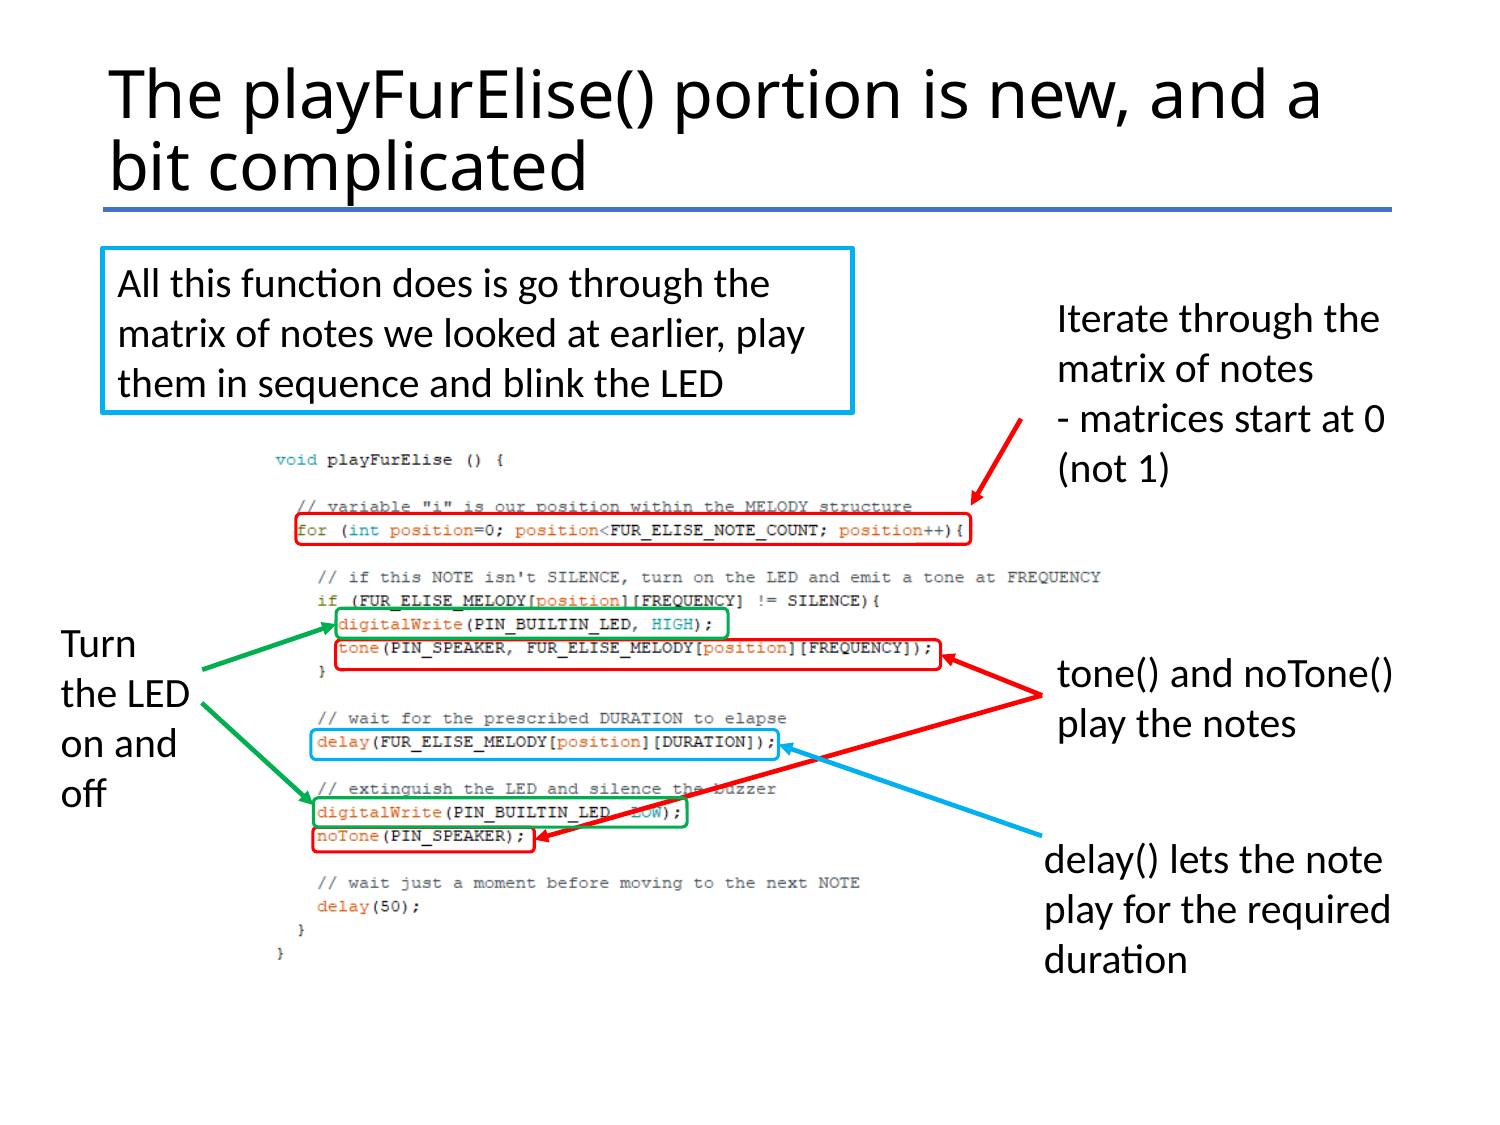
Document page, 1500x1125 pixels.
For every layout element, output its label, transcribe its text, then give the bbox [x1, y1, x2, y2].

picture [265, 444, 1140, 969]
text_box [778, 744, 1042, 836]
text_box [940, 654, 1043, 696]
picture [314, 732, 534, 757]
title The playFurElise() portion is new, and a bit complicated [93, 76, 1401, 190]
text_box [201, 702, 314, 805]
text_box All this function does is go through the matrix of notes we looked at earlier, play them in sequence and blink the LED [102, 248, 853, 413]
text_box tone() and noTone() play the notes [1140, 637, 1474, 753]
text_box Iterate through the matrix of notes - matrices start at 0 (not 1) [1042, 283, 1448, 499]
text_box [970, 418, 1021, 506]
text_box delay() lets the note play for the required duration [1029, 823, 1461, 989]
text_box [202, 624, 337, 670]
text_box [534, 696, 1043, 840]
text_box Turn the LED on and off [45, 608, 217, 824]
